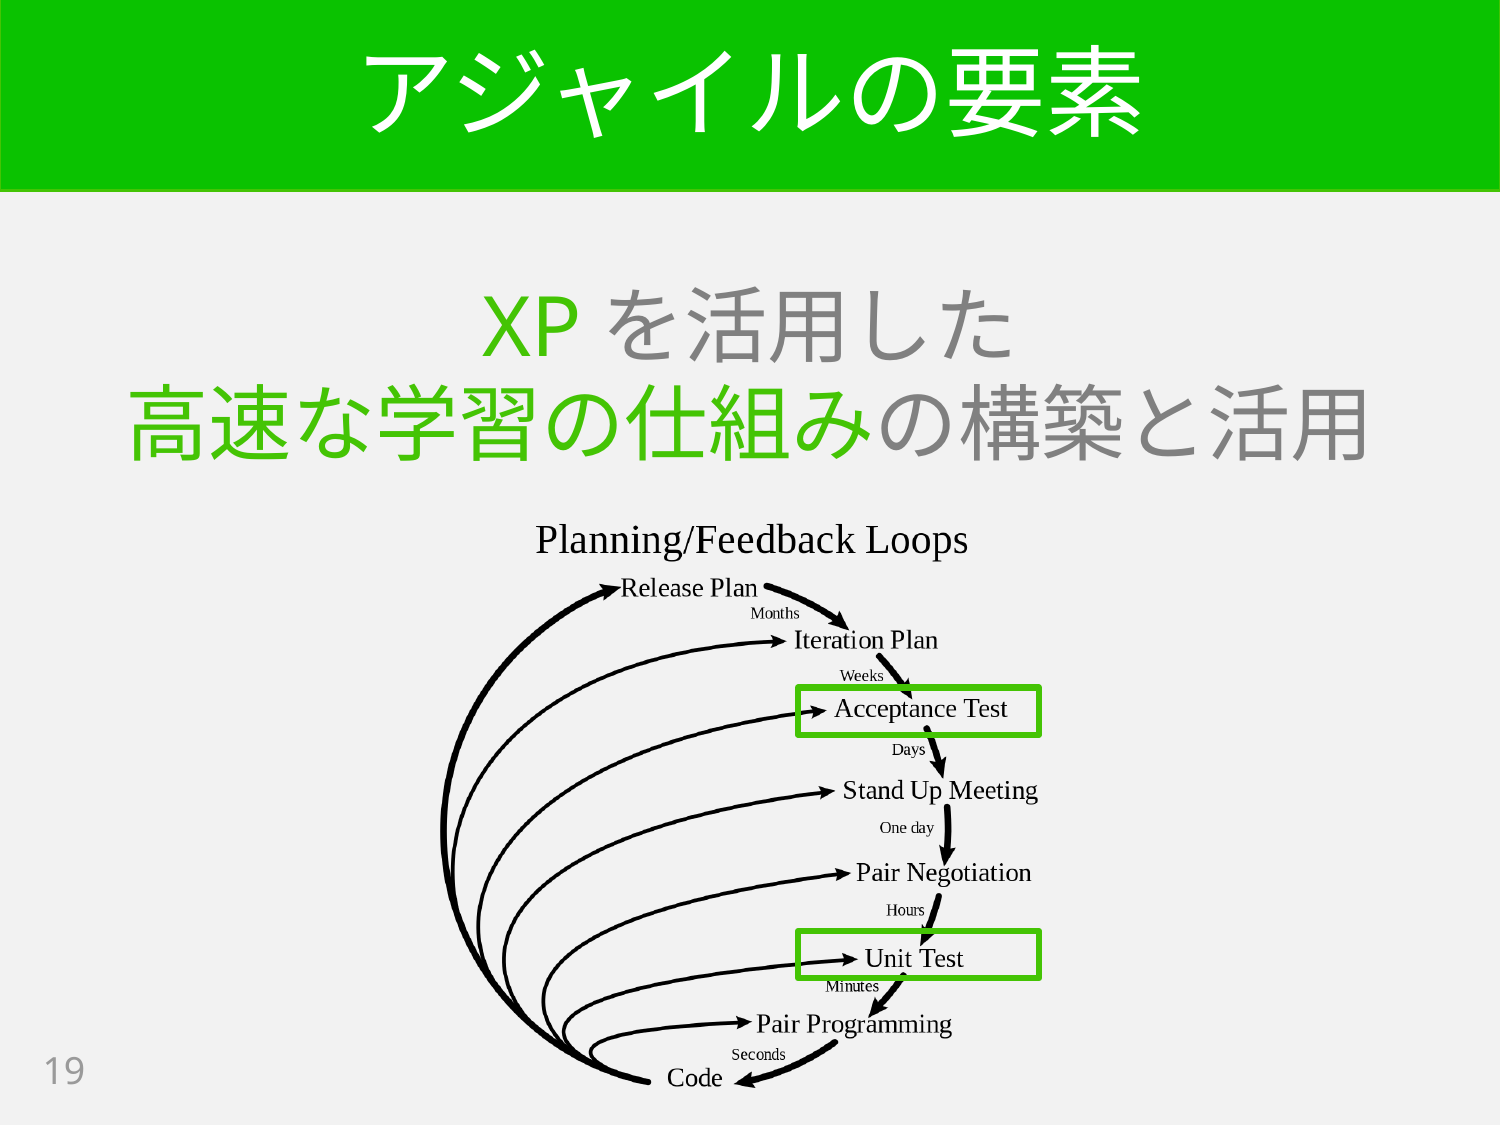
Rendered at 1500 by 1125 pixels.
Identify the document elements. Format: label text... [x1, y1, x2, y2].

picture [402, 486, 1098, 1125]
title アジャイルの要素 [0, 53, 1500, 140]
slide_number 19 [27, 1042, 146, 1102]
list XPを活用した 高速な学習の仕組みの構築と活用 [103, 277, 1397, 1000]
